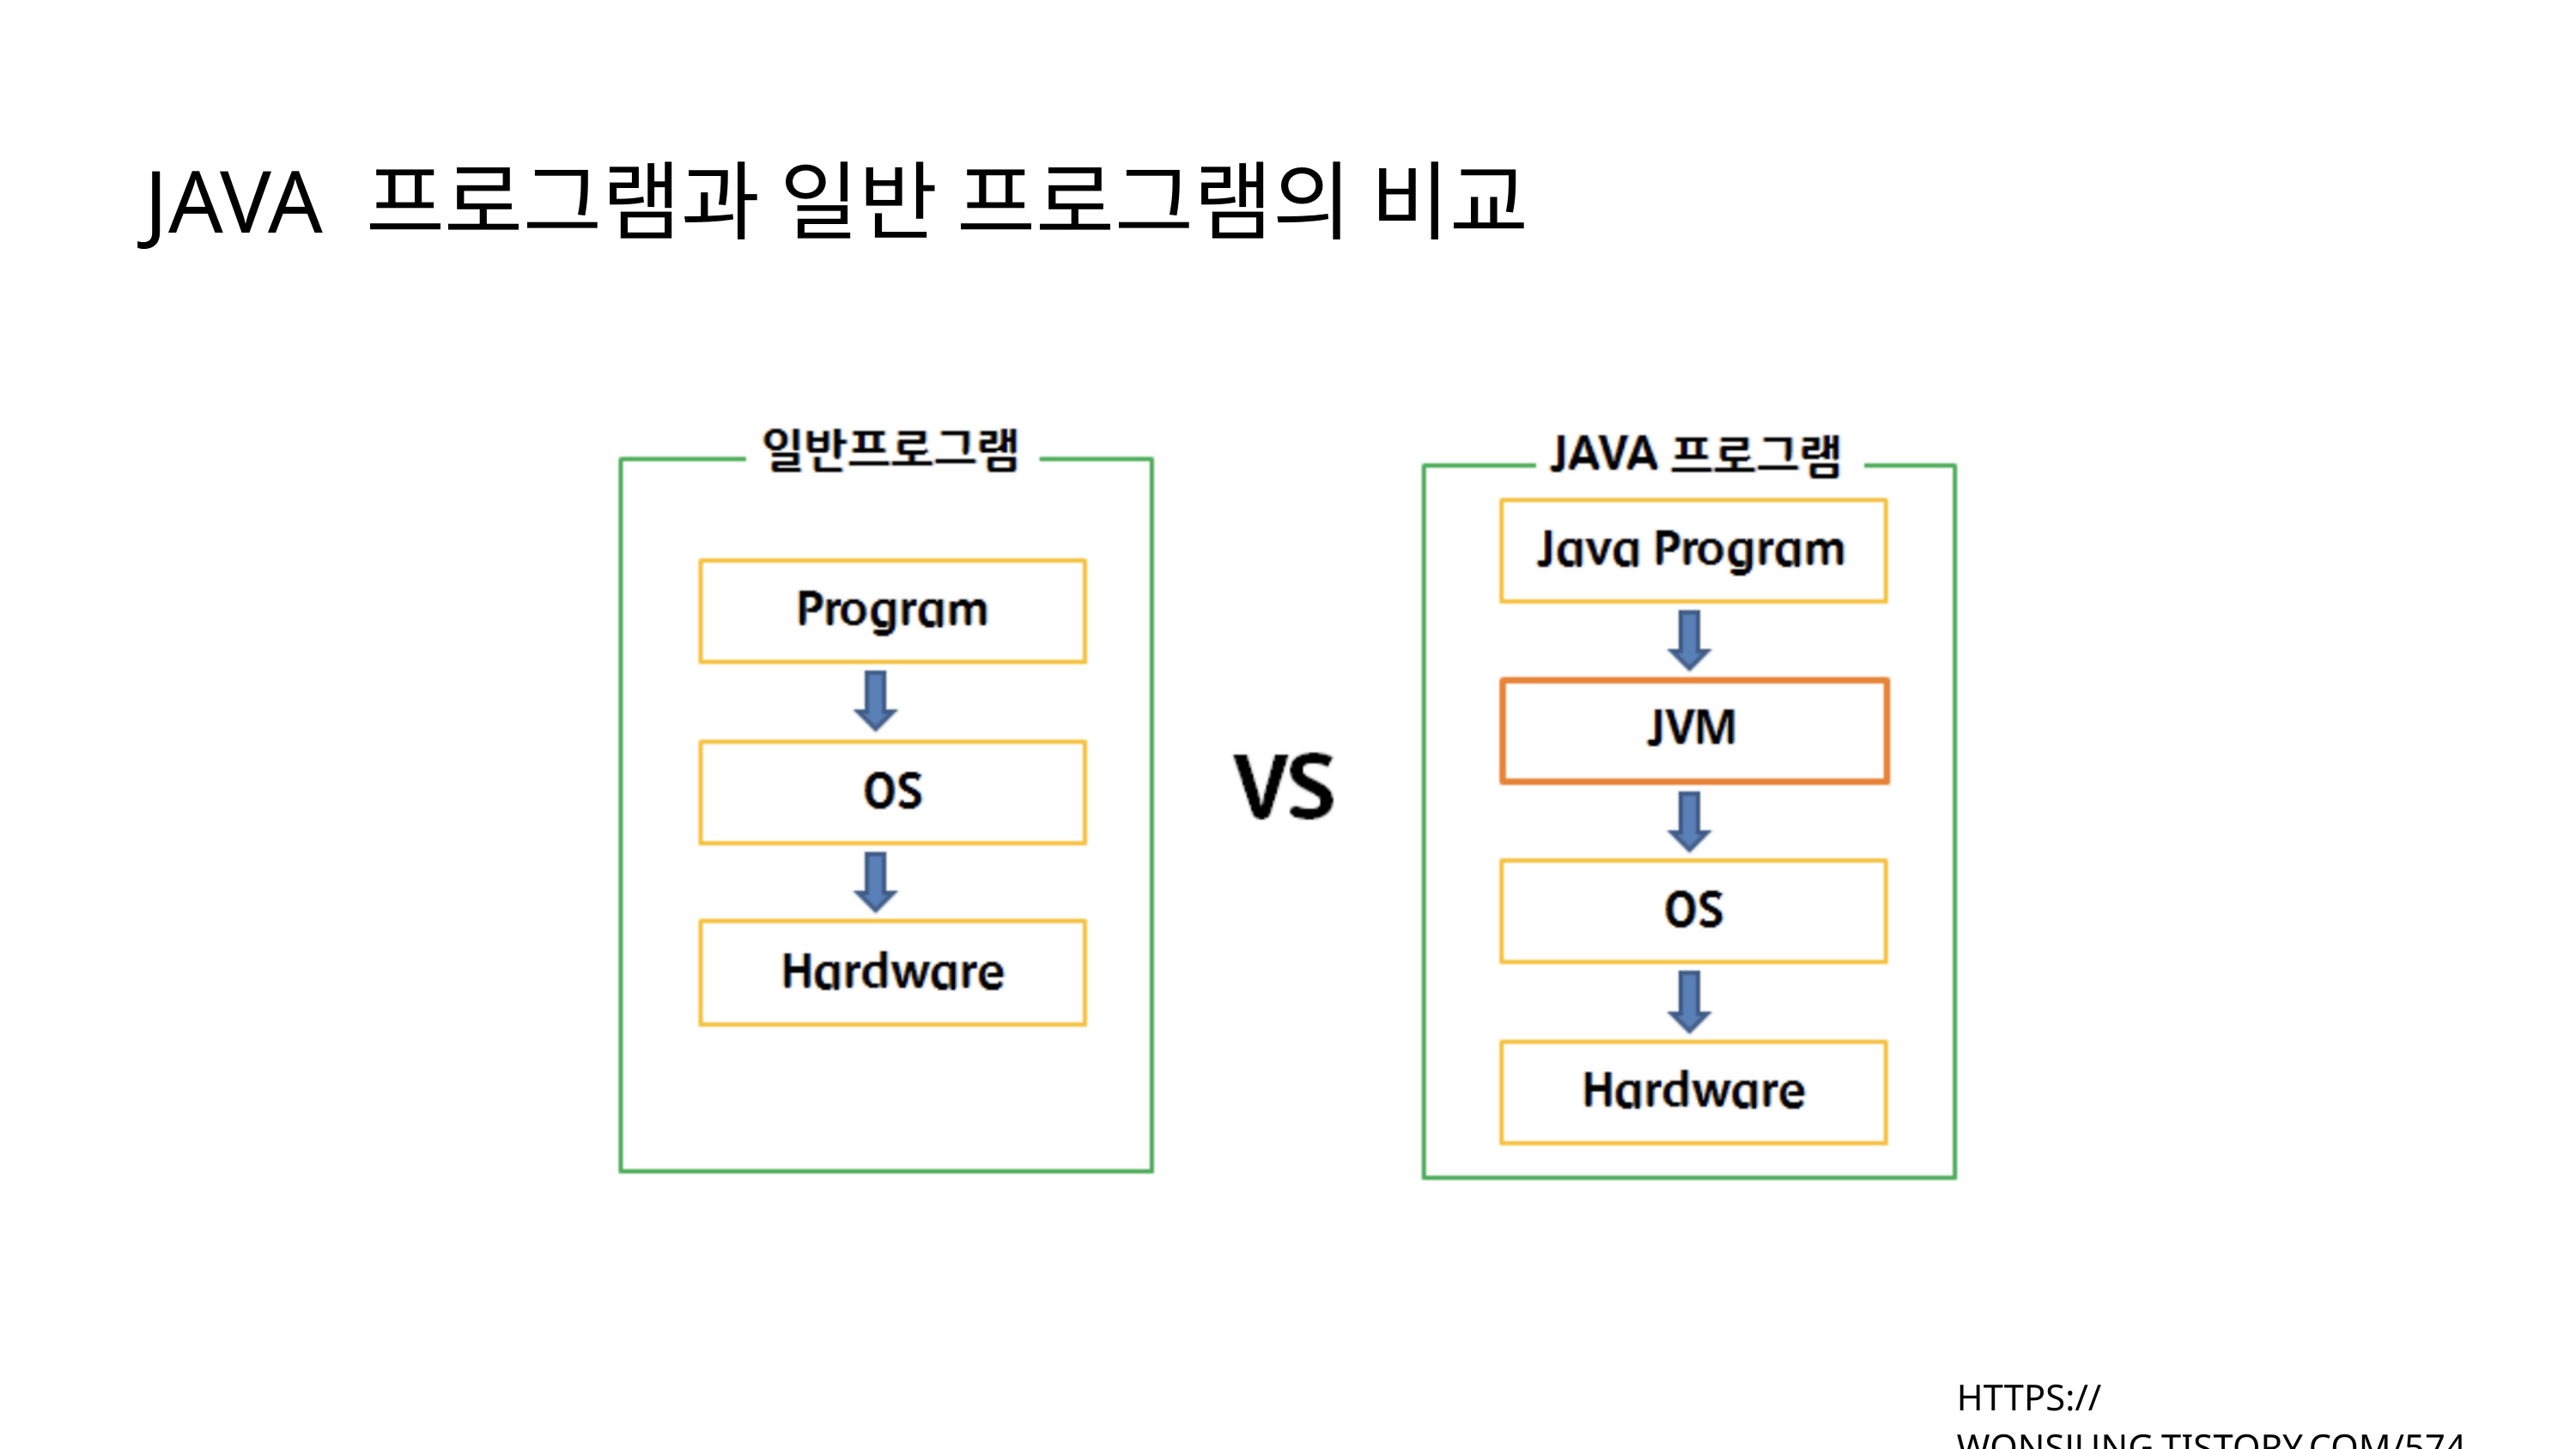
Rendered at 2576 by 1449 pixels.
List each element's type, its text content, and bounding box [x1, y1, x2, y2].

text_box JAVA 프로그램과 일반 프로그램의 비교 [144, 130, 1582, 251]
text_box HTTPS://WONSJUNG.TISTORY.COM/574 [1956, 1367, 2539, 1449]
text_box [566, 363, 2010, 1257]
